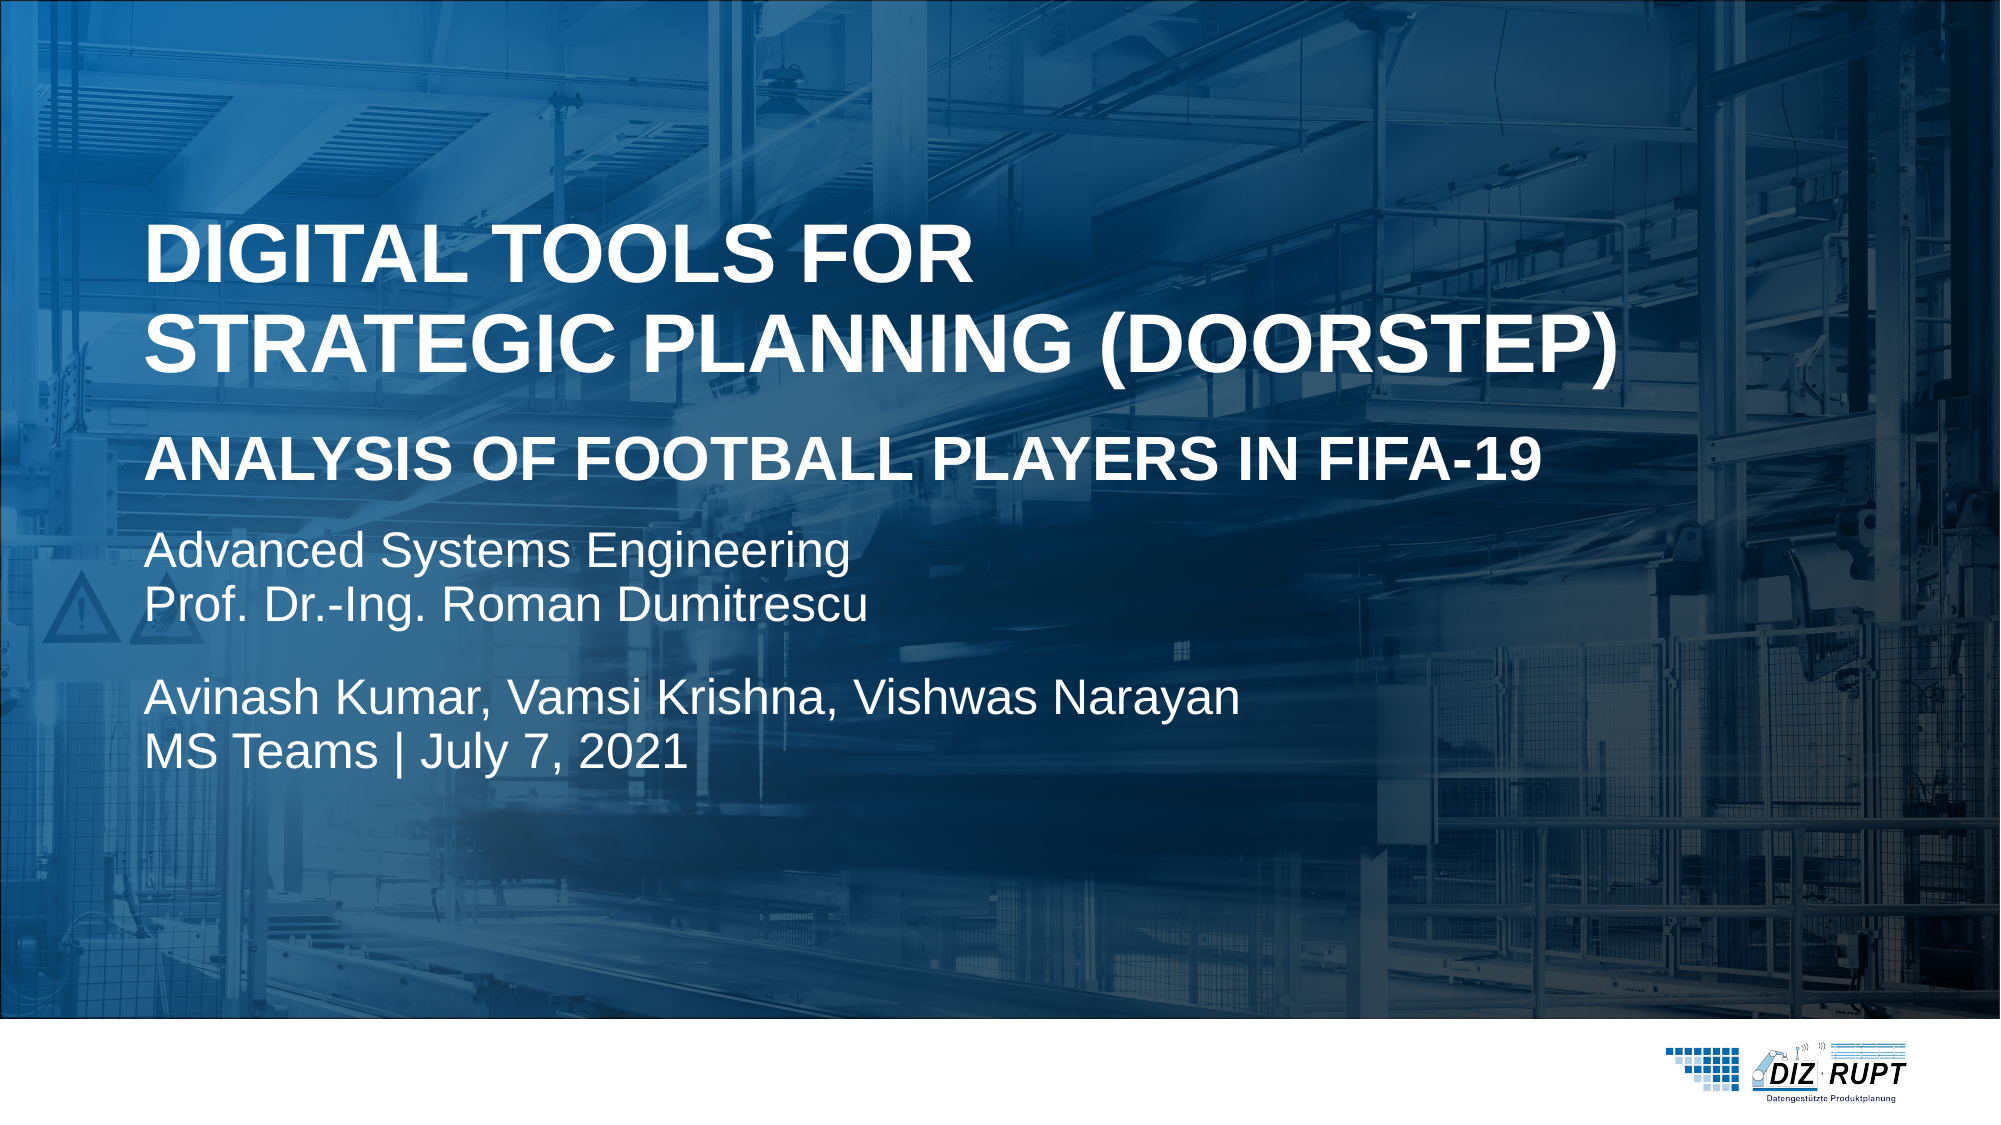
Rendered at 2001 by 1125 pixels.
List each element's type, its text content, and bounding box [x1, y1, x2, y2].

title ANAlysis of football players in FIFA-19 [143, 411, 1615, 495]
text_box DIGITAL TOOLS FOR​ STRATEGIC PLANNING (DOORSTEP)​ [143, 124, 1857, 391]
picture [1666, 1039, 1912, 1104]
list Advanced Systems Engineering Prof. Dr.-Ing. Roman Dumitrescu [143, 524, 1857, 584]
list Avinash Kumar, Vamsi Krishna, Vishwas Narayan​ MS Teams | July 7, 2021​ [143, 671, 1857, 790]
list [0, 0, 2000, 1019]
